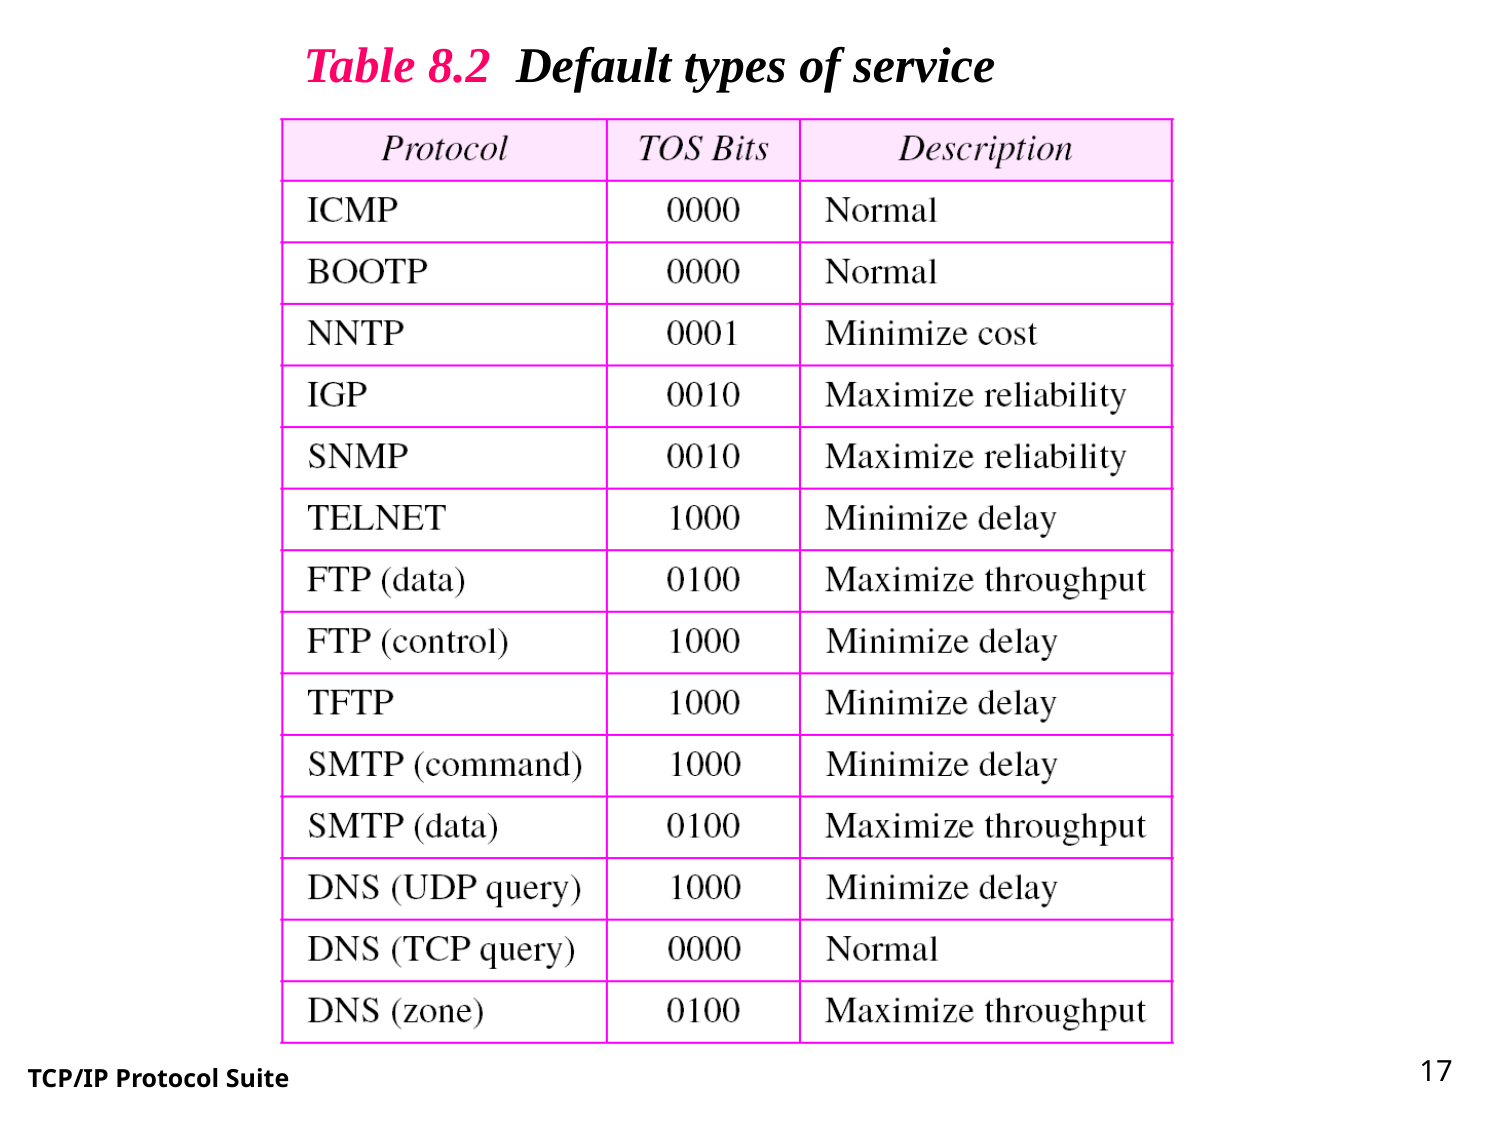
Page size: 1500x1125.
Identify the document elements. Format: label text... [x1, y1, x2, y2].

text_box Table 8.2 Default types of service [288, 24, 1011, 100]
footer TCP/IP Protocol Suite [12, 1025, 488, 1100]
slide_number 17 [1155, 1024, 1468, 1100]
picture [269, 111, 1180, 1050]
